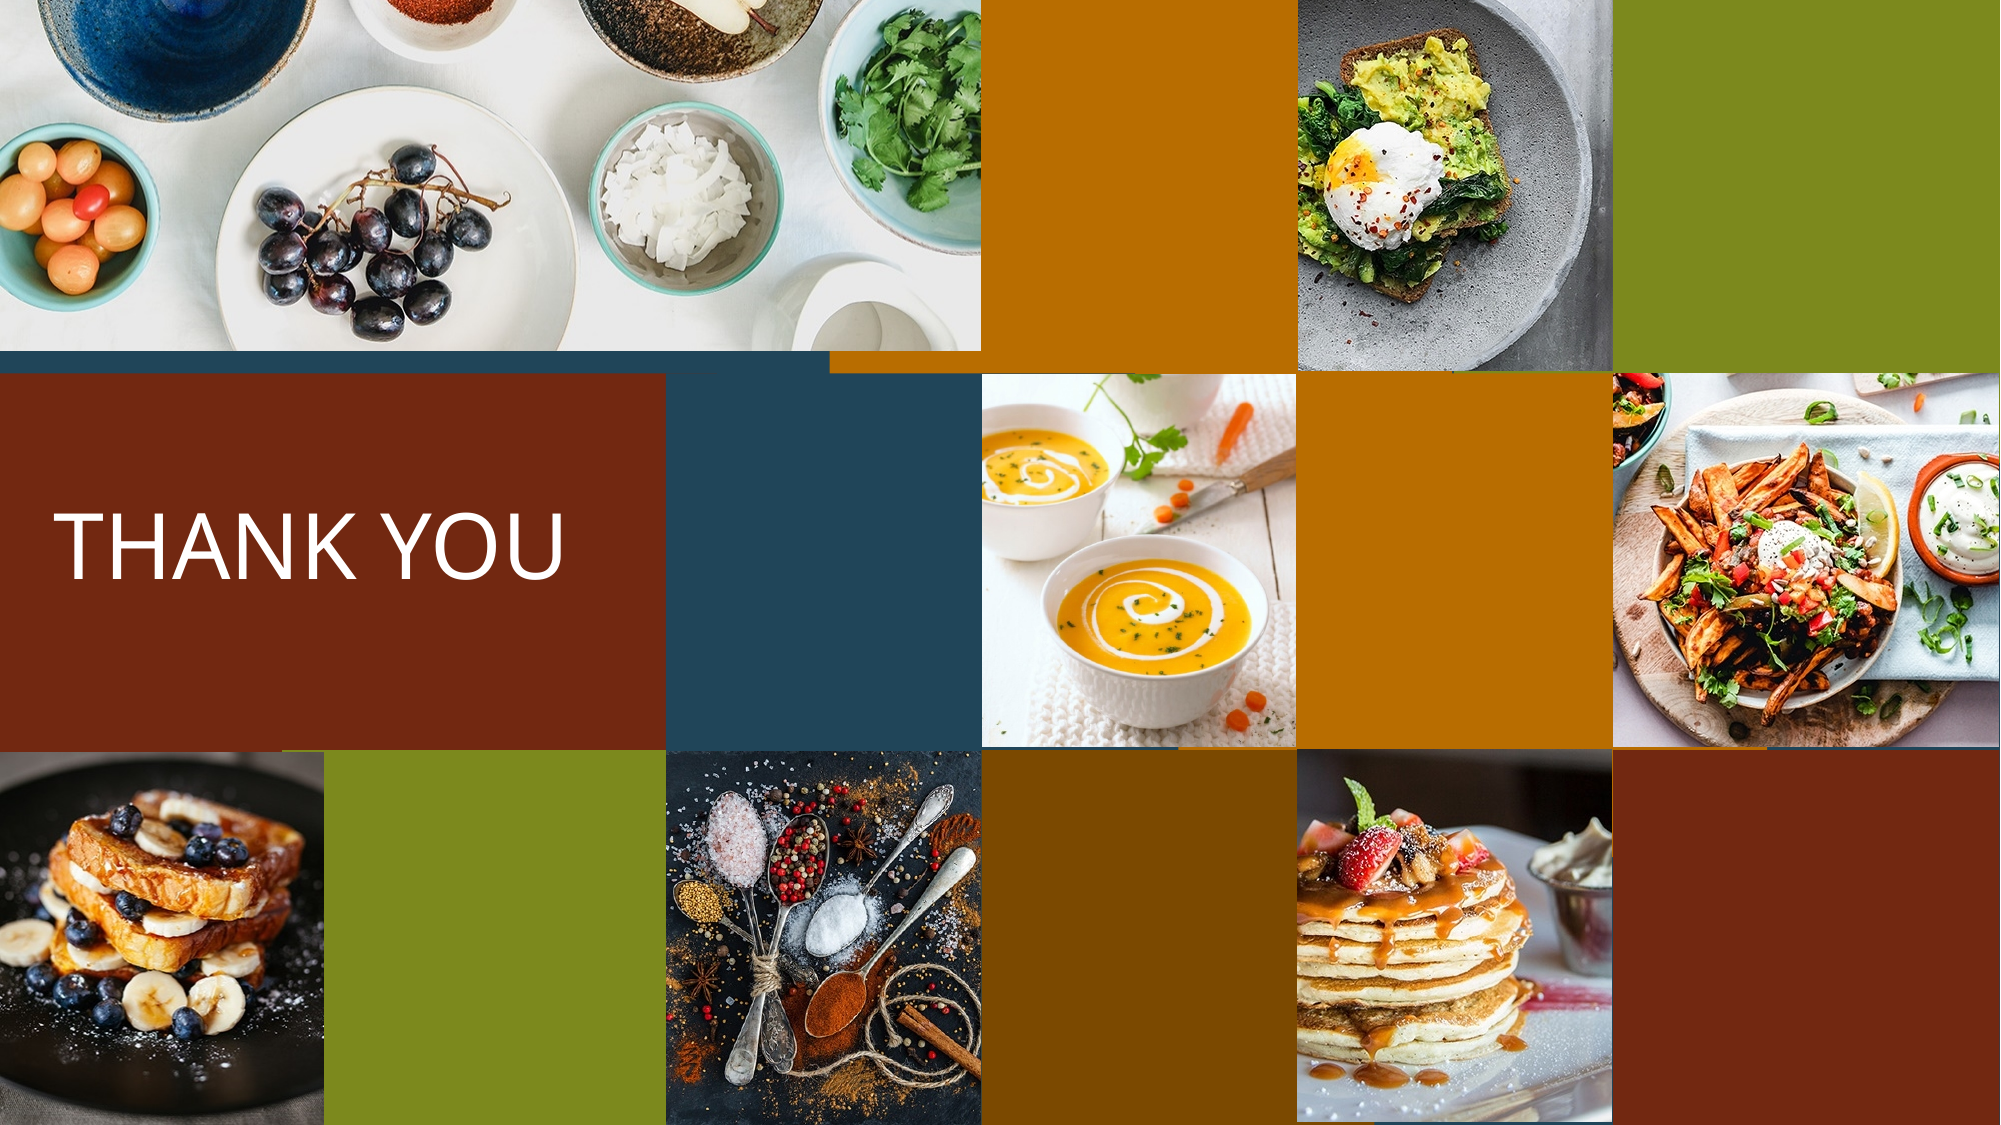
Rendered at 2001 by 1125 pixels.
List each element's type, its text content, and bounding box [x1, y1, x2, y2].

picture [1298, 0, 1613, 372]
picture [982, 374, 1296, 748]
picture [0, 0, 981, 351]
picture [666, 751, 981, 1125]
picture [0, 752, 324, 1125]
picture [1297, 749, 1612, 1123]
picture [1613, 373, 1999, 747]
title THANK YOU [38, 441, 947, 659]
